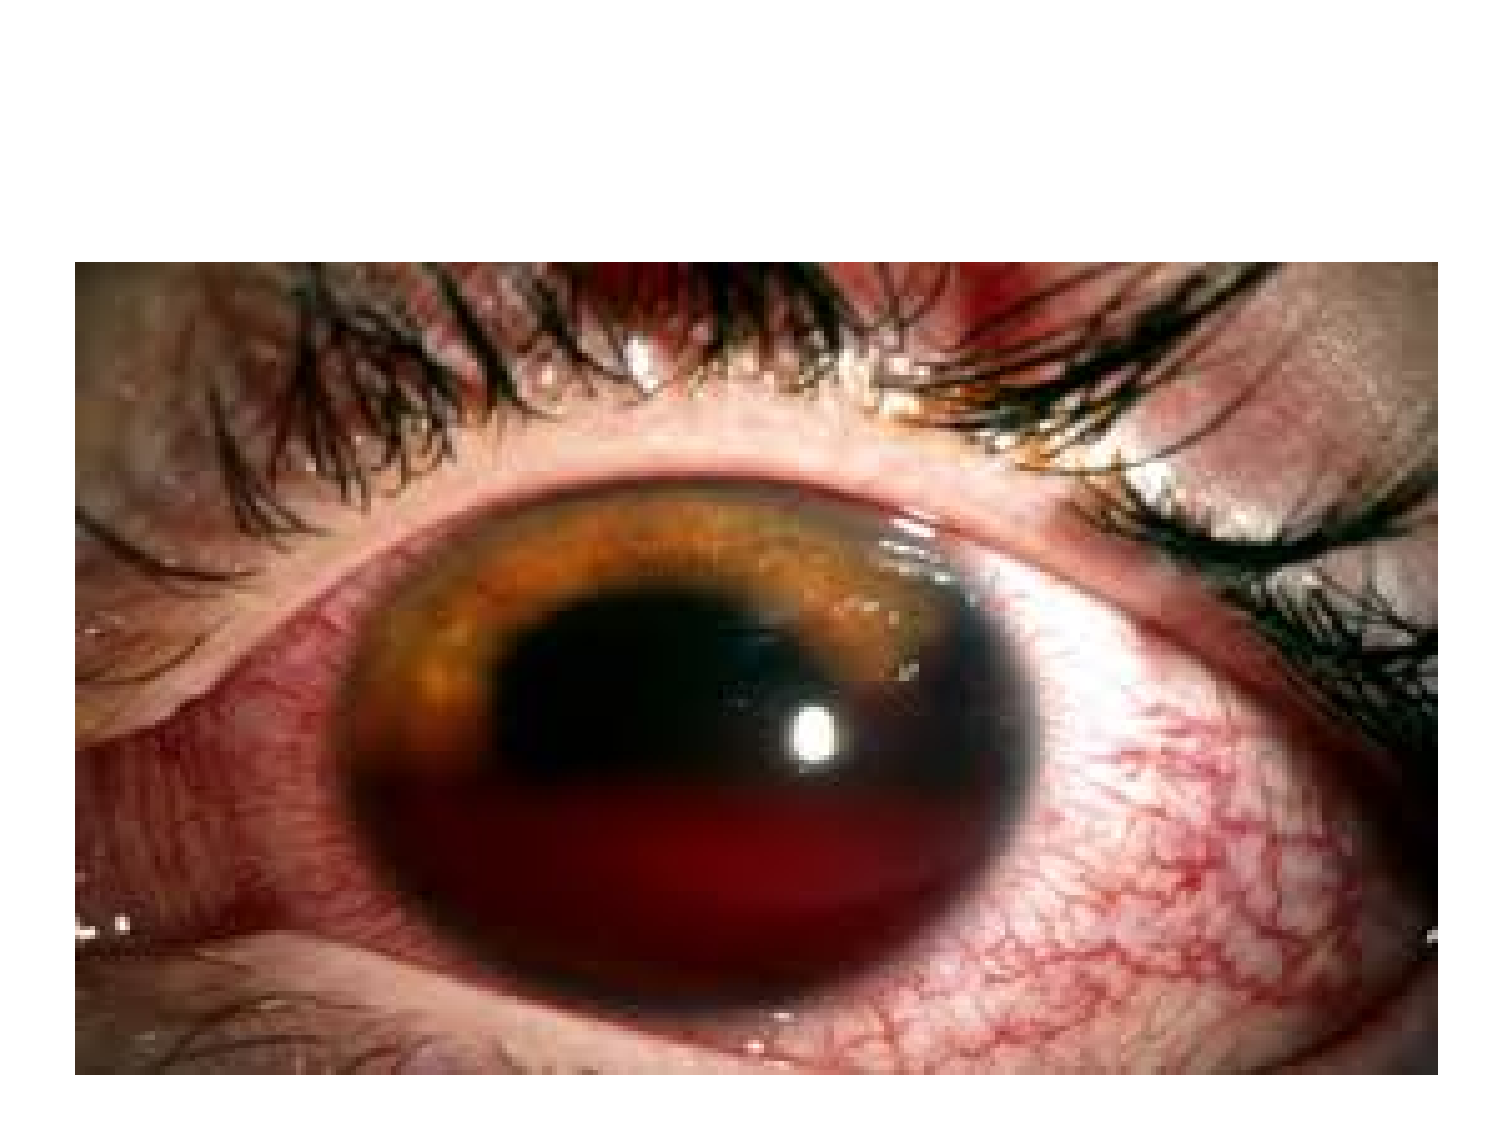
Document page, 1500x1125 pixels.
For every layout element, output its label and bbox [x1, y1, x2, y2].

picture [74, 262, 1438, 1076]
